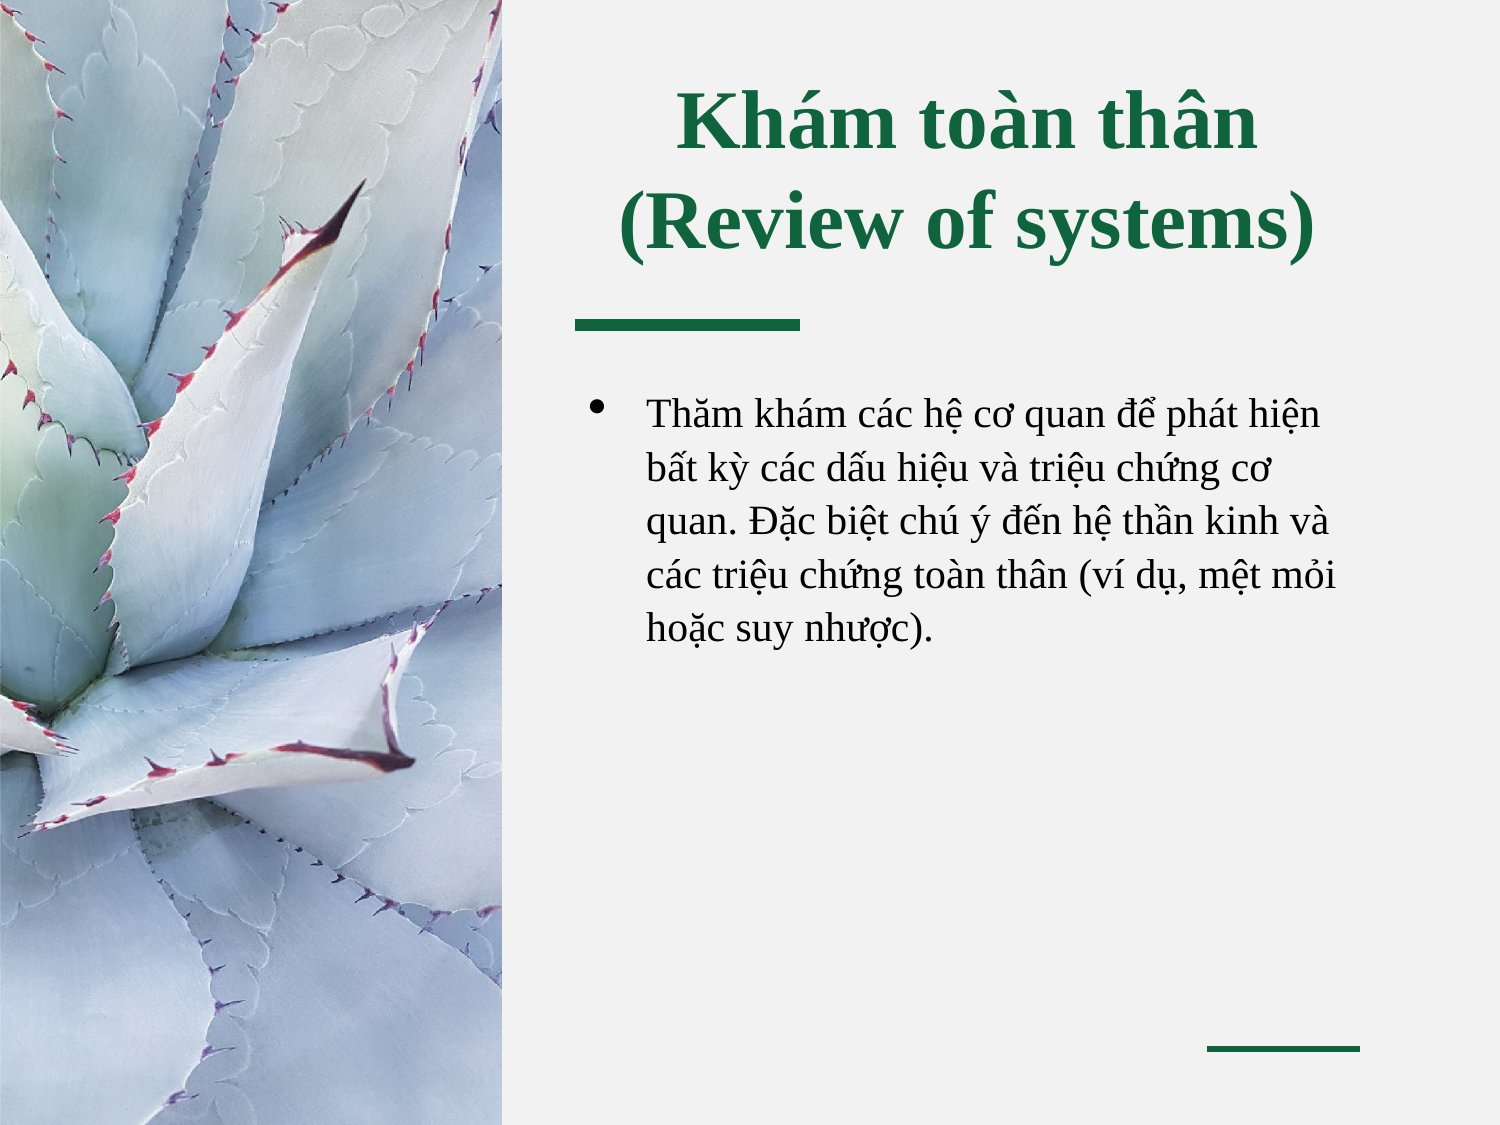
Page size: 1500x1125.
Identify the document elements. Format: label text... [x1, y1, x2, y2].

title Khám toàn thân (Review of systems) [575, 42, 1361, 288]
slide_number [86, 1025, 399, 1100]
list Thăm khám các hệ cơ quan để phát hiện bất kỳ các dấu hiệu và triệu chứng cơ quan. Đặc biệt chú ý đến hệ thần kinh và các triệu chứng toàn thân (ví dụ, mệt mỏi hoặc suy nhược). [575, 375, 1361, 1000]
picture [0, 0, 502, 1125]
